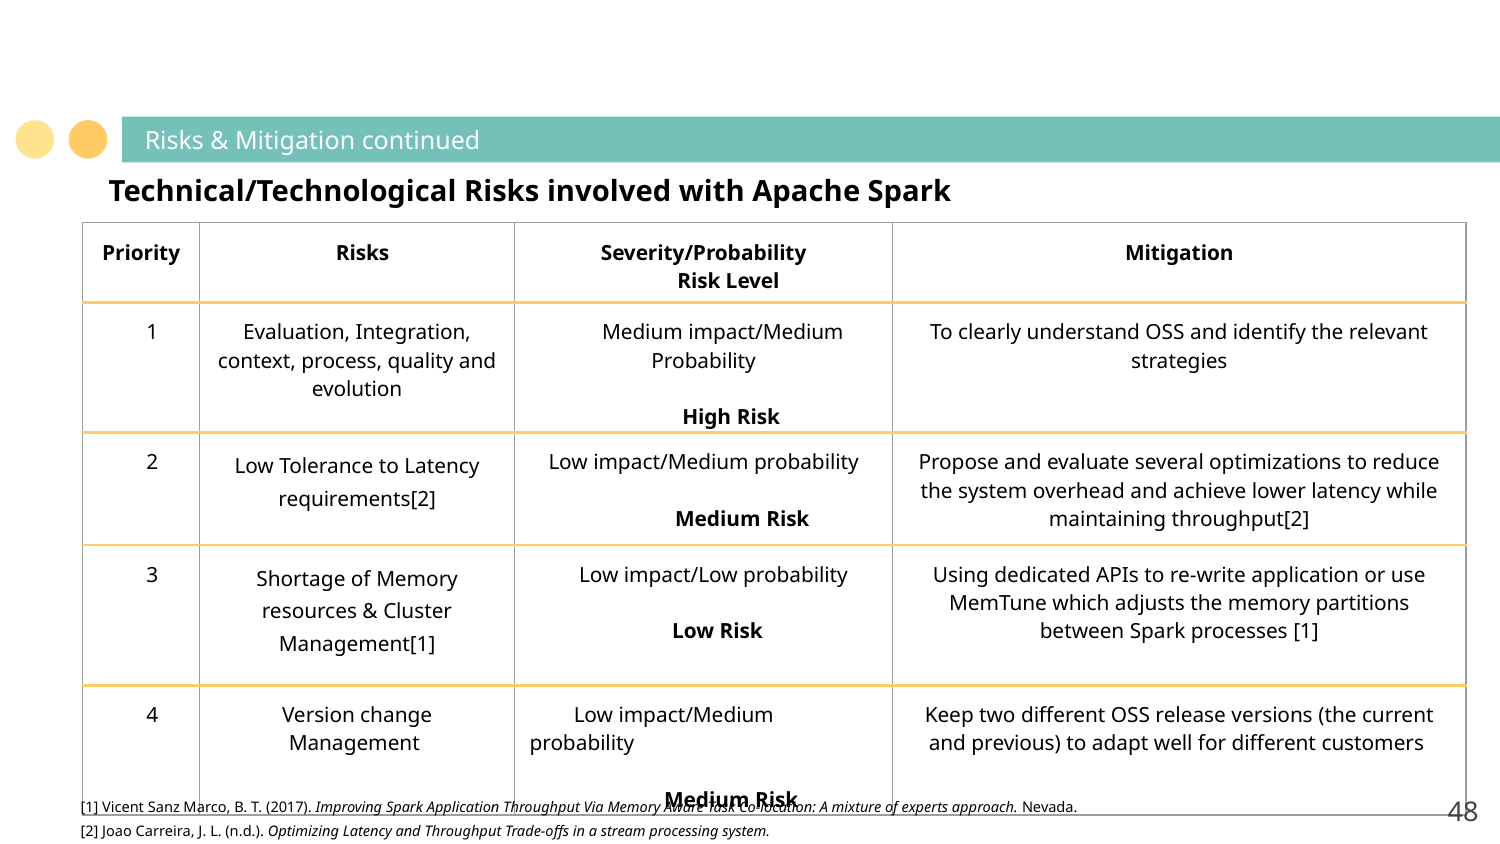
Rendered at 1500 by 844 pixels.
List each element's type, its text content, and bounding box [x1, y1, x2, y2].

table_cell To clearly understand OSS and identify the relevant strategies [893, 304, 1465, 431]
table_cell 2 [83, 434, 199, 544]
table_cell Keep two different OSS release versions (the current and previous) to adapt well for different customers [893, 687, 1465, 814]
slide_number ‹#› [1403, 779, 1494, 844]
text_box Technical/Technological Risks involved with Apache Spark [93, 157, 1297, 222]
title Risks & Mitigation continued [129, 118, 952, 157]
table_header Risks [200, 223, 514, 301]
table_cell Version change Management [200, 687, 514, 790]
table_cell Shortage of Memory resources & Cluster Management[1] [200, 546, 514, 684]
table_header Priority [83, 223, 199, 301]
table_cell Low impact/Medium probability Medium Risk [515, 434, 892, 544]
table_cell Evaluation, Integration, context, process, quality and evolution [200, 304, 514, 431]
table_cell Using dedicated APIs to re-write application or use MemTune which adjusts the memory partitions between Spark processes [1] [893, 546, 1465, 684]
table_cell Low impact/Low probability Low Risk [515, 546, 892, 684]
table_header Mitigation [893, 223, 1465, 301]
text_box [1] Vicent Sanz Marco, B. T. (2017). Improving Spark Application Throughput Via Memory Aware Task Co-location: A mixture of experts approach. Nevada. [2] Joao Carreira, J. L. (n.d.). Optimizing Latency and Throughput Trade-offs in a stream processing system. [0, 790, 1326, 844]
table_header Severity/Probability Risk Level [515, 223, 892, 301]
table_cell 3 [83, 546, 199, 684]
table_cell Propose and evaluate several optimizations to reduce the system overhead and achieve lower latency while maintaining throughput[2] [893, 434, 1465, 544]
table_cell Medium impact/Medium Probability High Risk [515, 304, 892, 431]
table_cell 4 [83, 687, 199, 790]
table_cell 1 [83, 304, 199, 431]
table_cell Low Tolerance to Latency requirements[2] [200, 434, 514, 544]
table_cell Low impact/Medium probability Medium Risk [515, 687, 892, 790]
